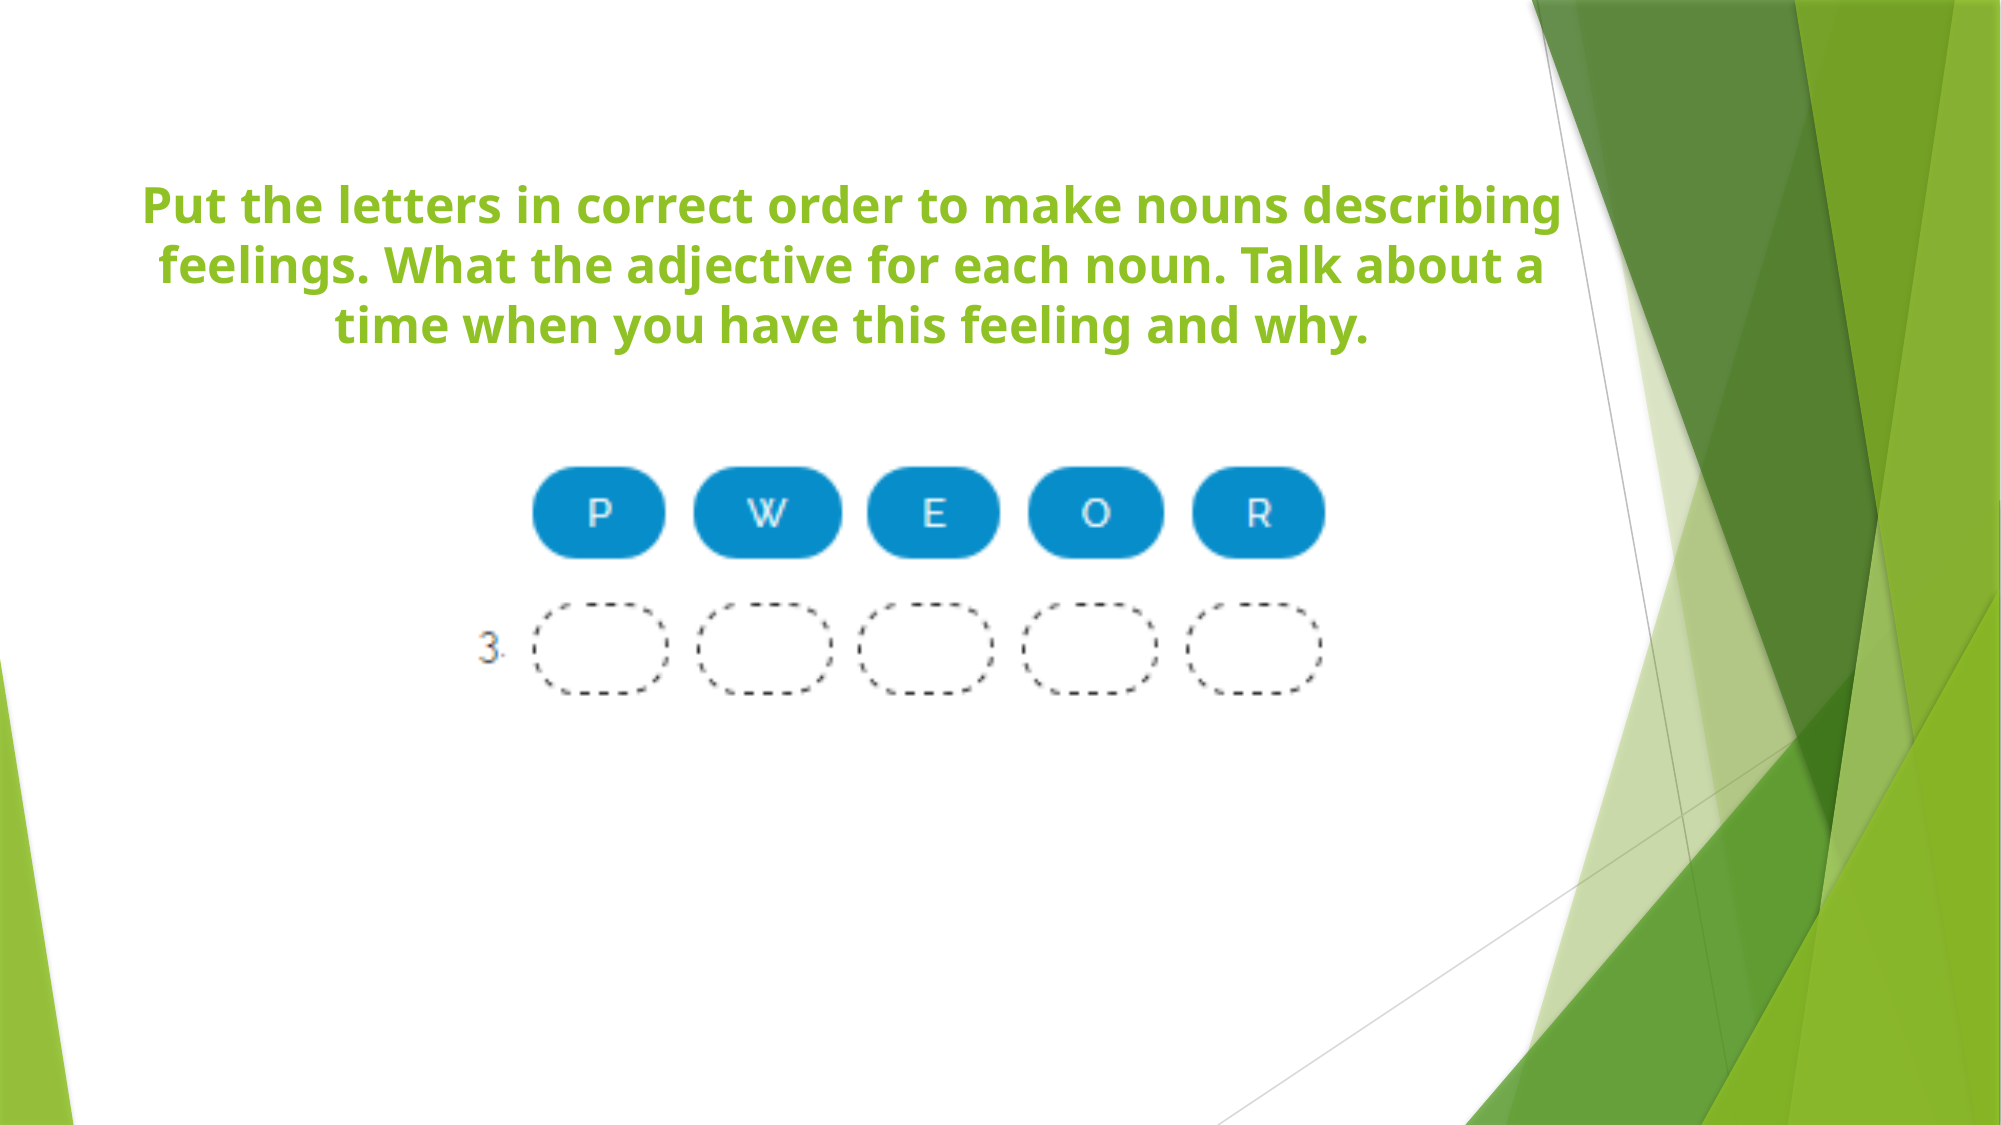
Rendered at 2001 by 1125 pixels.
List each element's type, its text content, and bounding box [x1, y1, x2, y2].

picture [436, 433, 1383, 734]
text_box Put the letters in correct order to make nouns describing feelings. What the adjective for each noun. Talk about a time when you have this feeling and why. [111, 166, 1595, 384]
